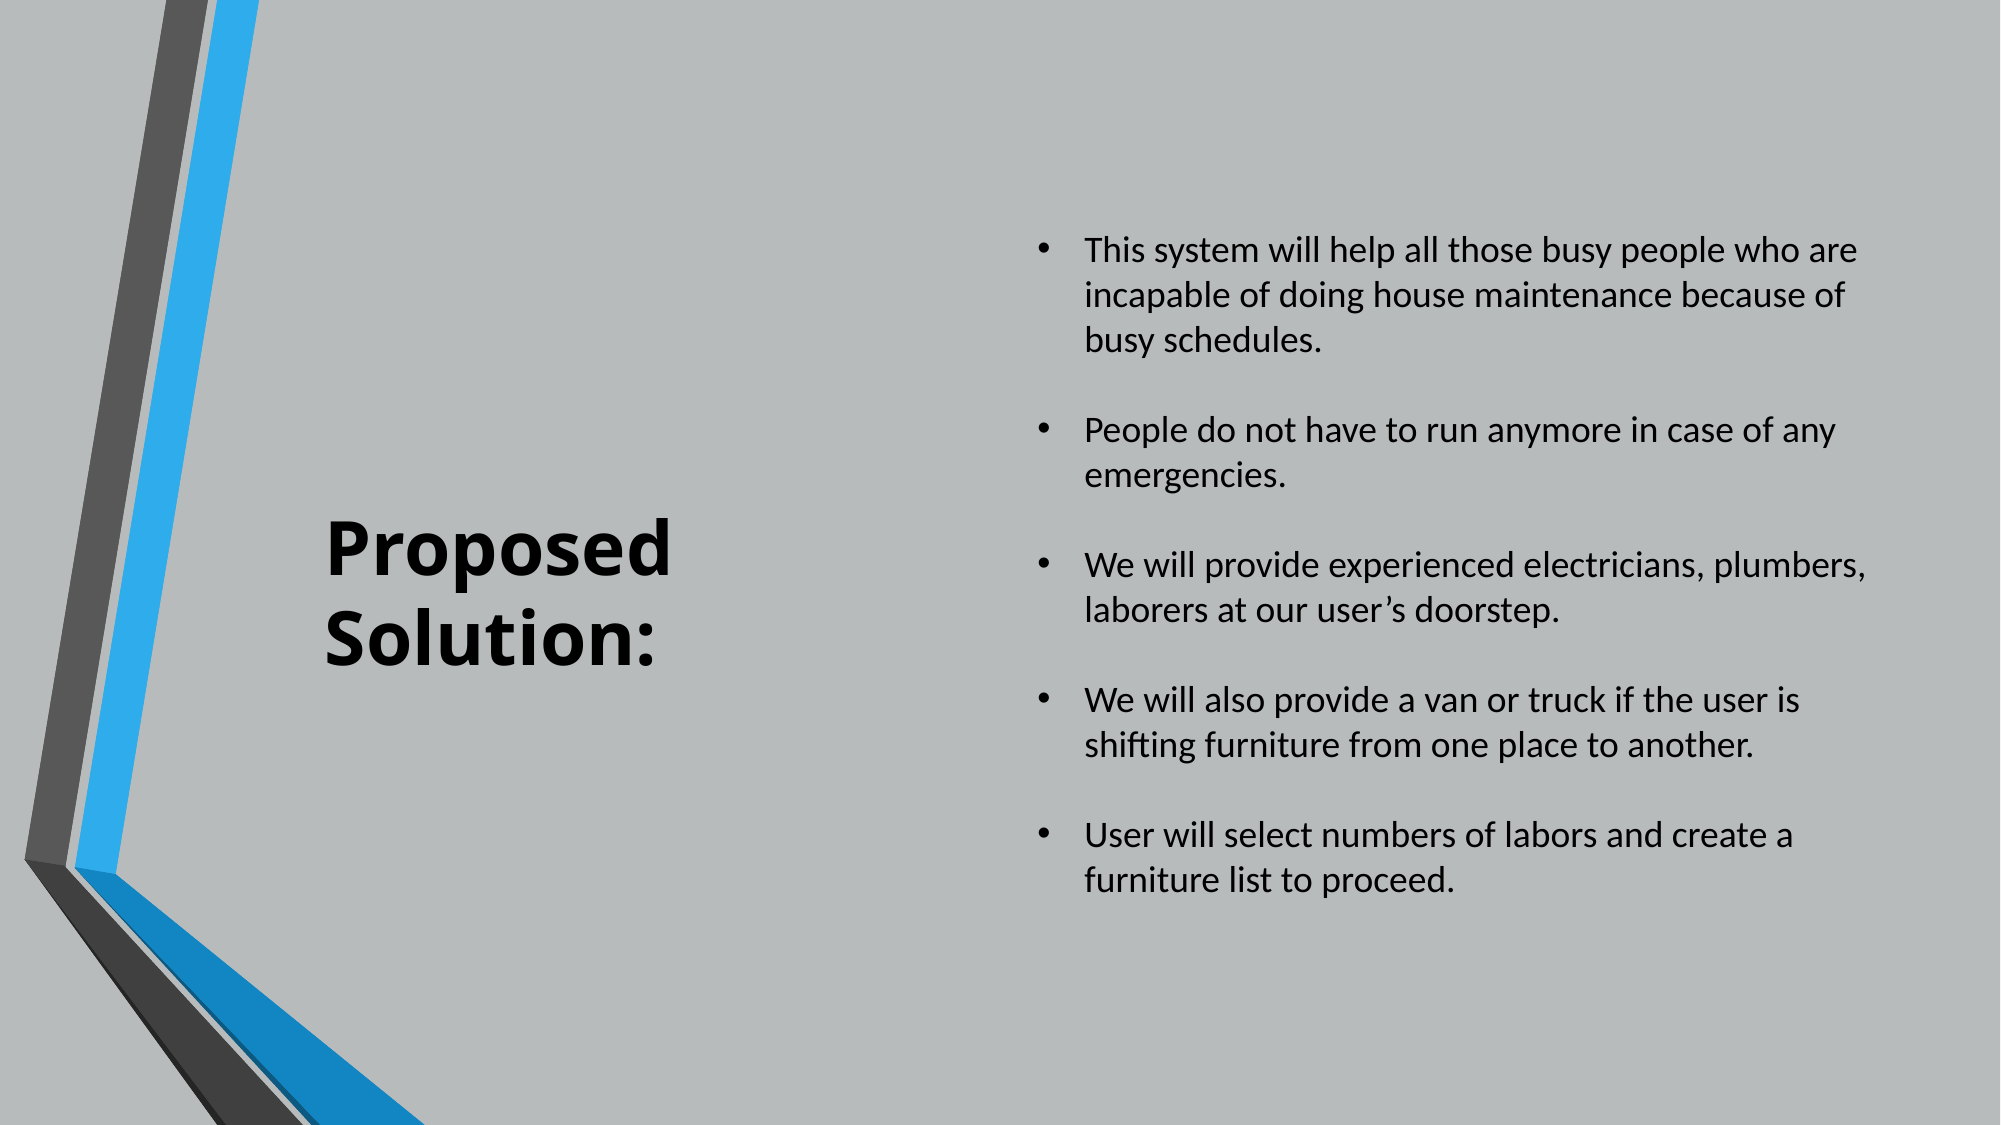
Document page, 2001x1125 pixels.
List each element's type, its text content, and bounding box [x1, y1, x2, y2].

title Proposed Solution: [324, 500, 975, 591]
list This system will help all those busy people who are incapable of doing house maintenance because of busy schedules. People do not have to run anymore in case of any emergencies. We will provide experienced electricians, plumbers, laborers at our user’s doorstep. We will also provide a van or truck if the user is shifting furniture from one place to another. User will select numbers of labors and create a furniture list to proceed. [1037, 224, 1913, 952]
